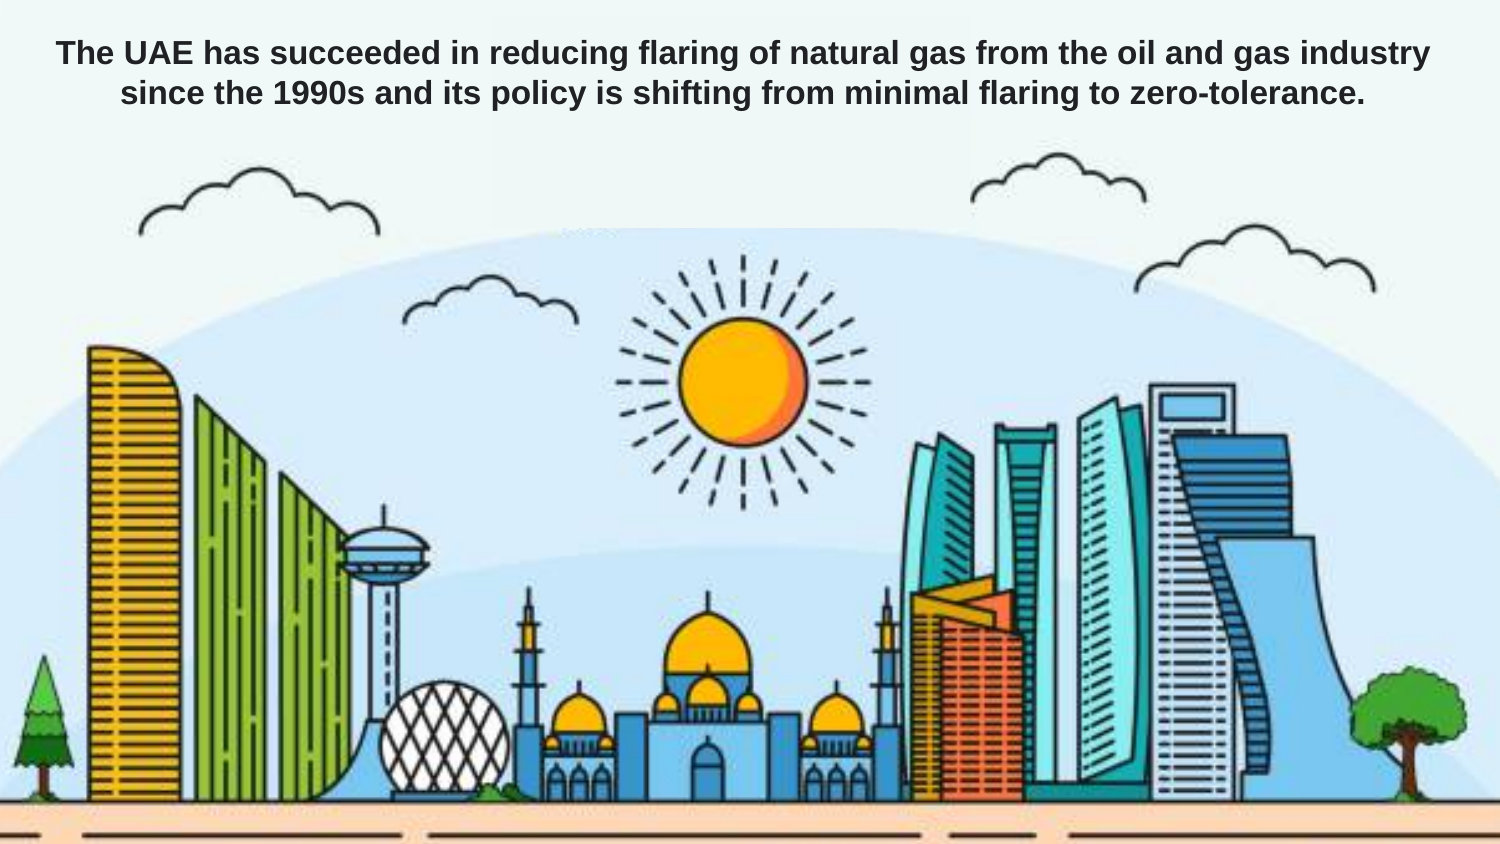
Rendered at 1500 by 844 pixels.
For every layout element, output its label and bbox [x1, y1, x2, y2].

text_box [0, 0, 1500, 844]
